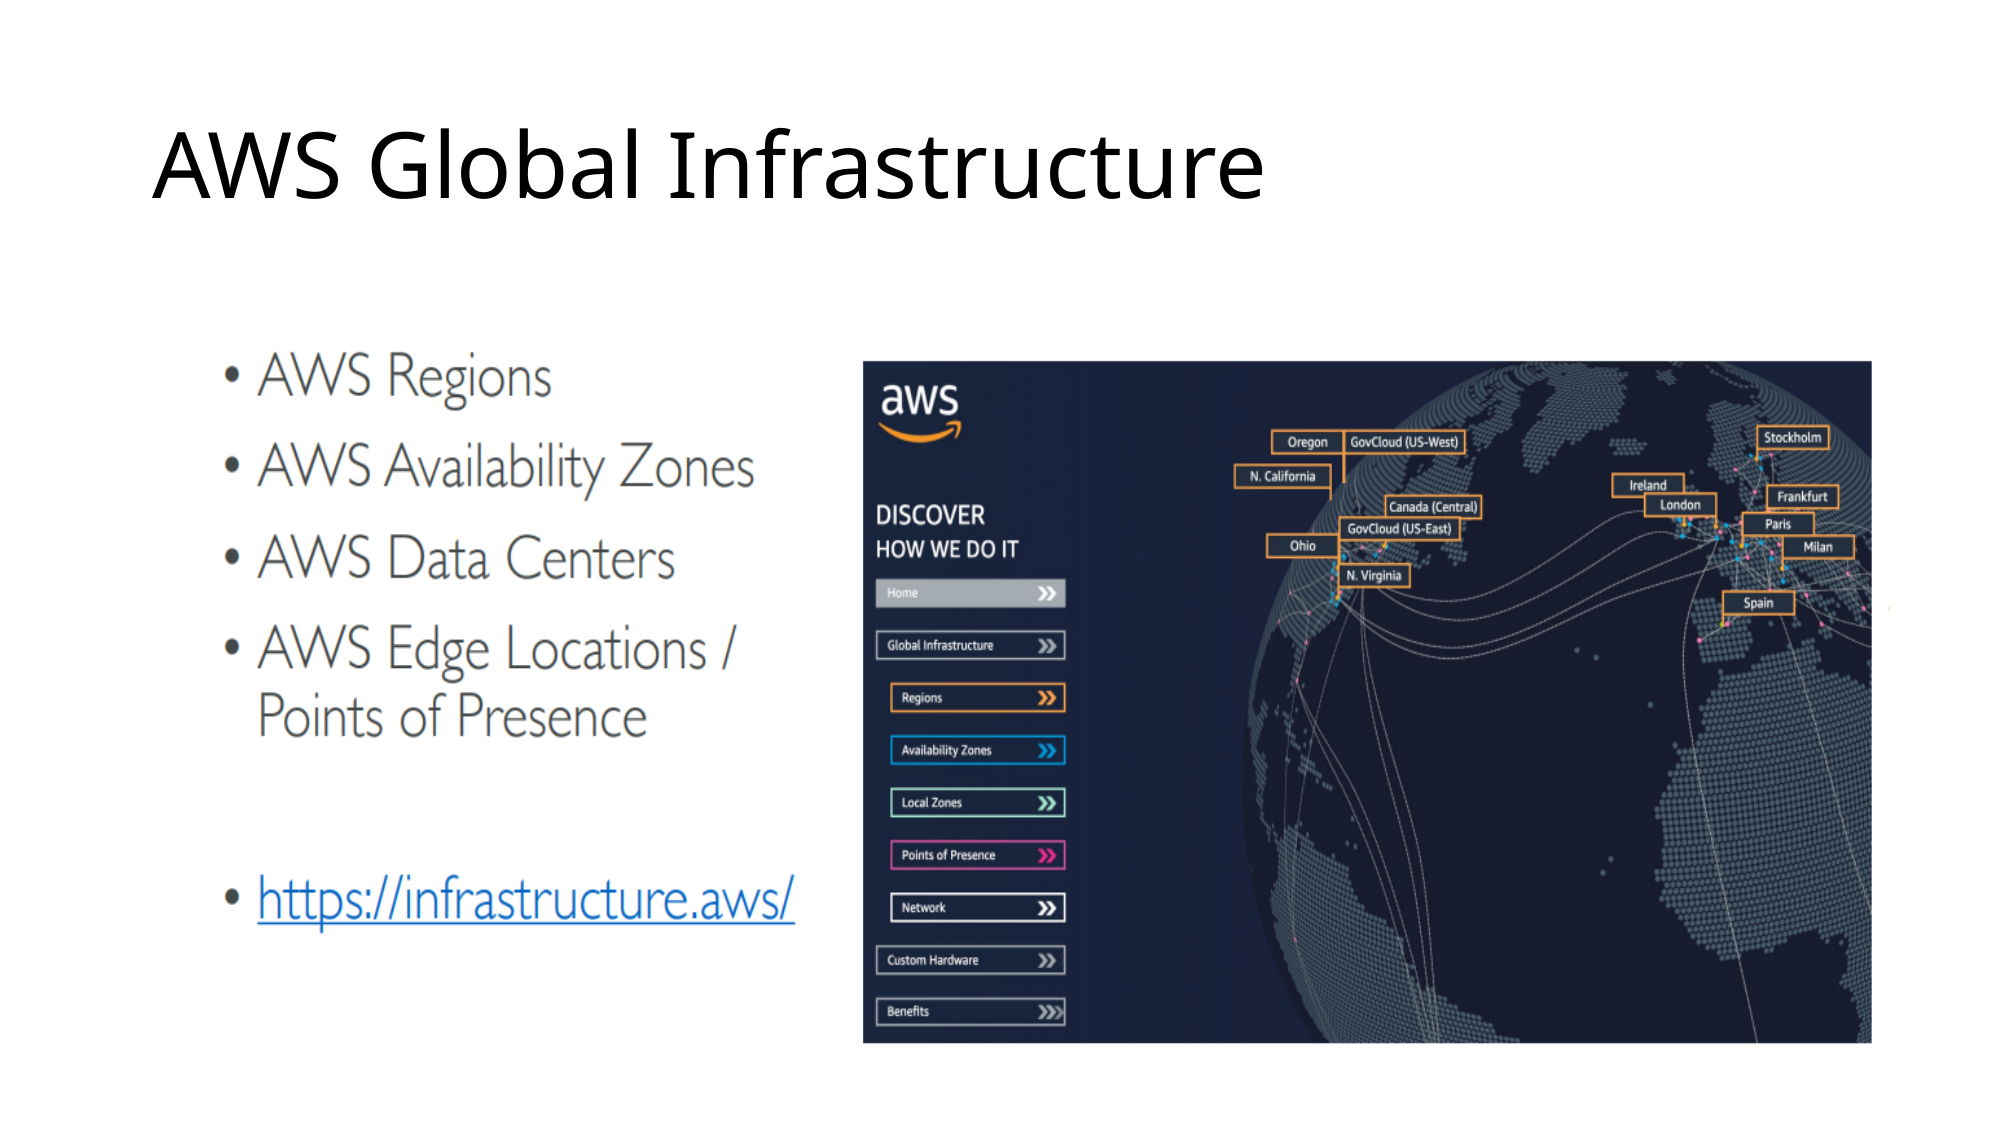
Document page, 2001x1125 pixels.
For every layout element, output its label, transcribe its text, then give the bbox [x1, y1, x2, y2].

picture [176, 265, 1890, 1064]
title AWS Global Infrastructure [137, 59, 1863, 278]
